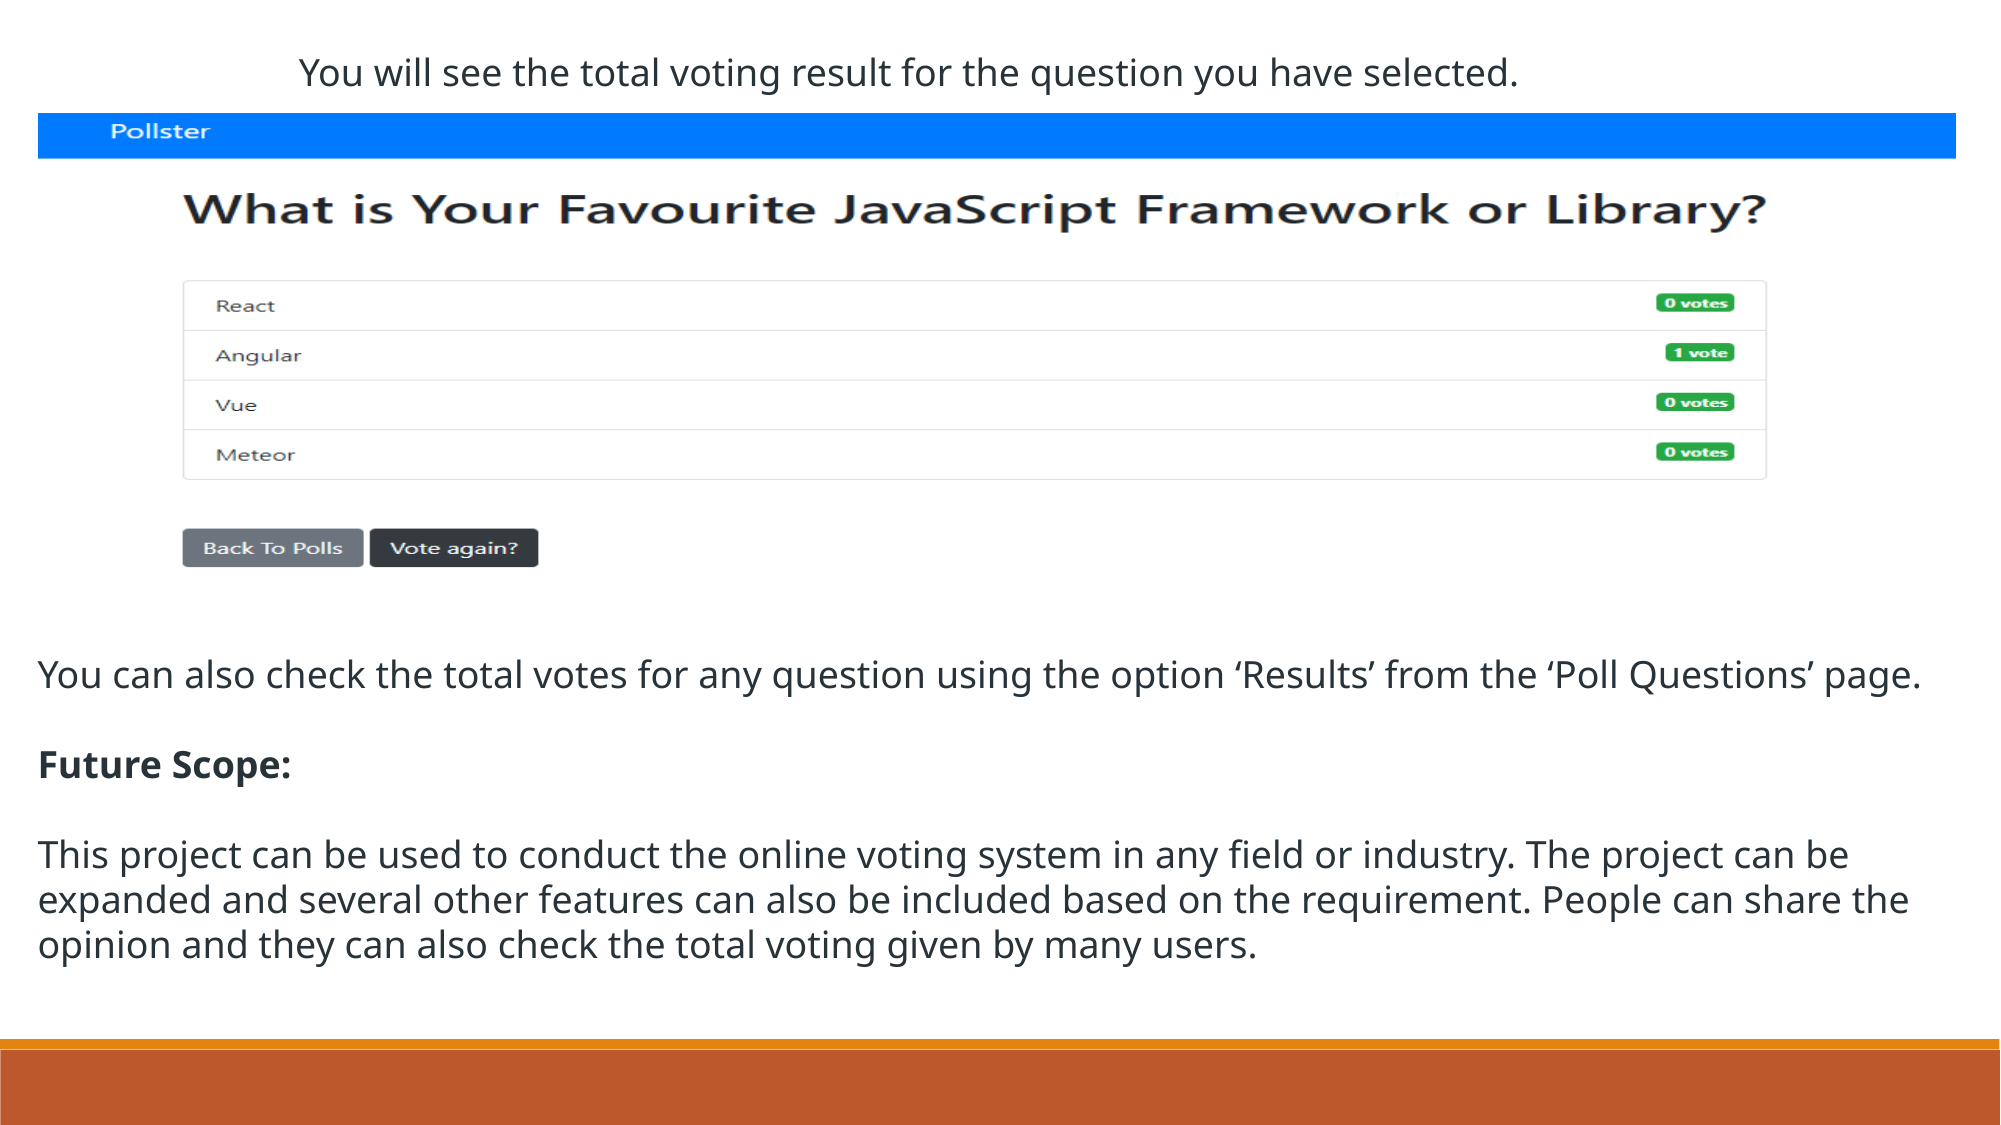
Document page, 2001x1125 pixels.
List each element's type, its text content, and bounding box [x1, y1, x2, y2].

text_box You can also check the total votes for any question using the option ‘Results’ from the ‘Poll Questions’ page. Future Scope: This project can be used to conduct the online voting system in any field or industry. The project can be expanded and several other features can also be included based on the requirement. People can share the opinion and they can also check the total voting given by many users. [22, 643, 1977, 974]
picture [37, 112, 1956, 634]
text_box You will see the total voting result for the question you have selected. [217, 41, 1612, 102]
